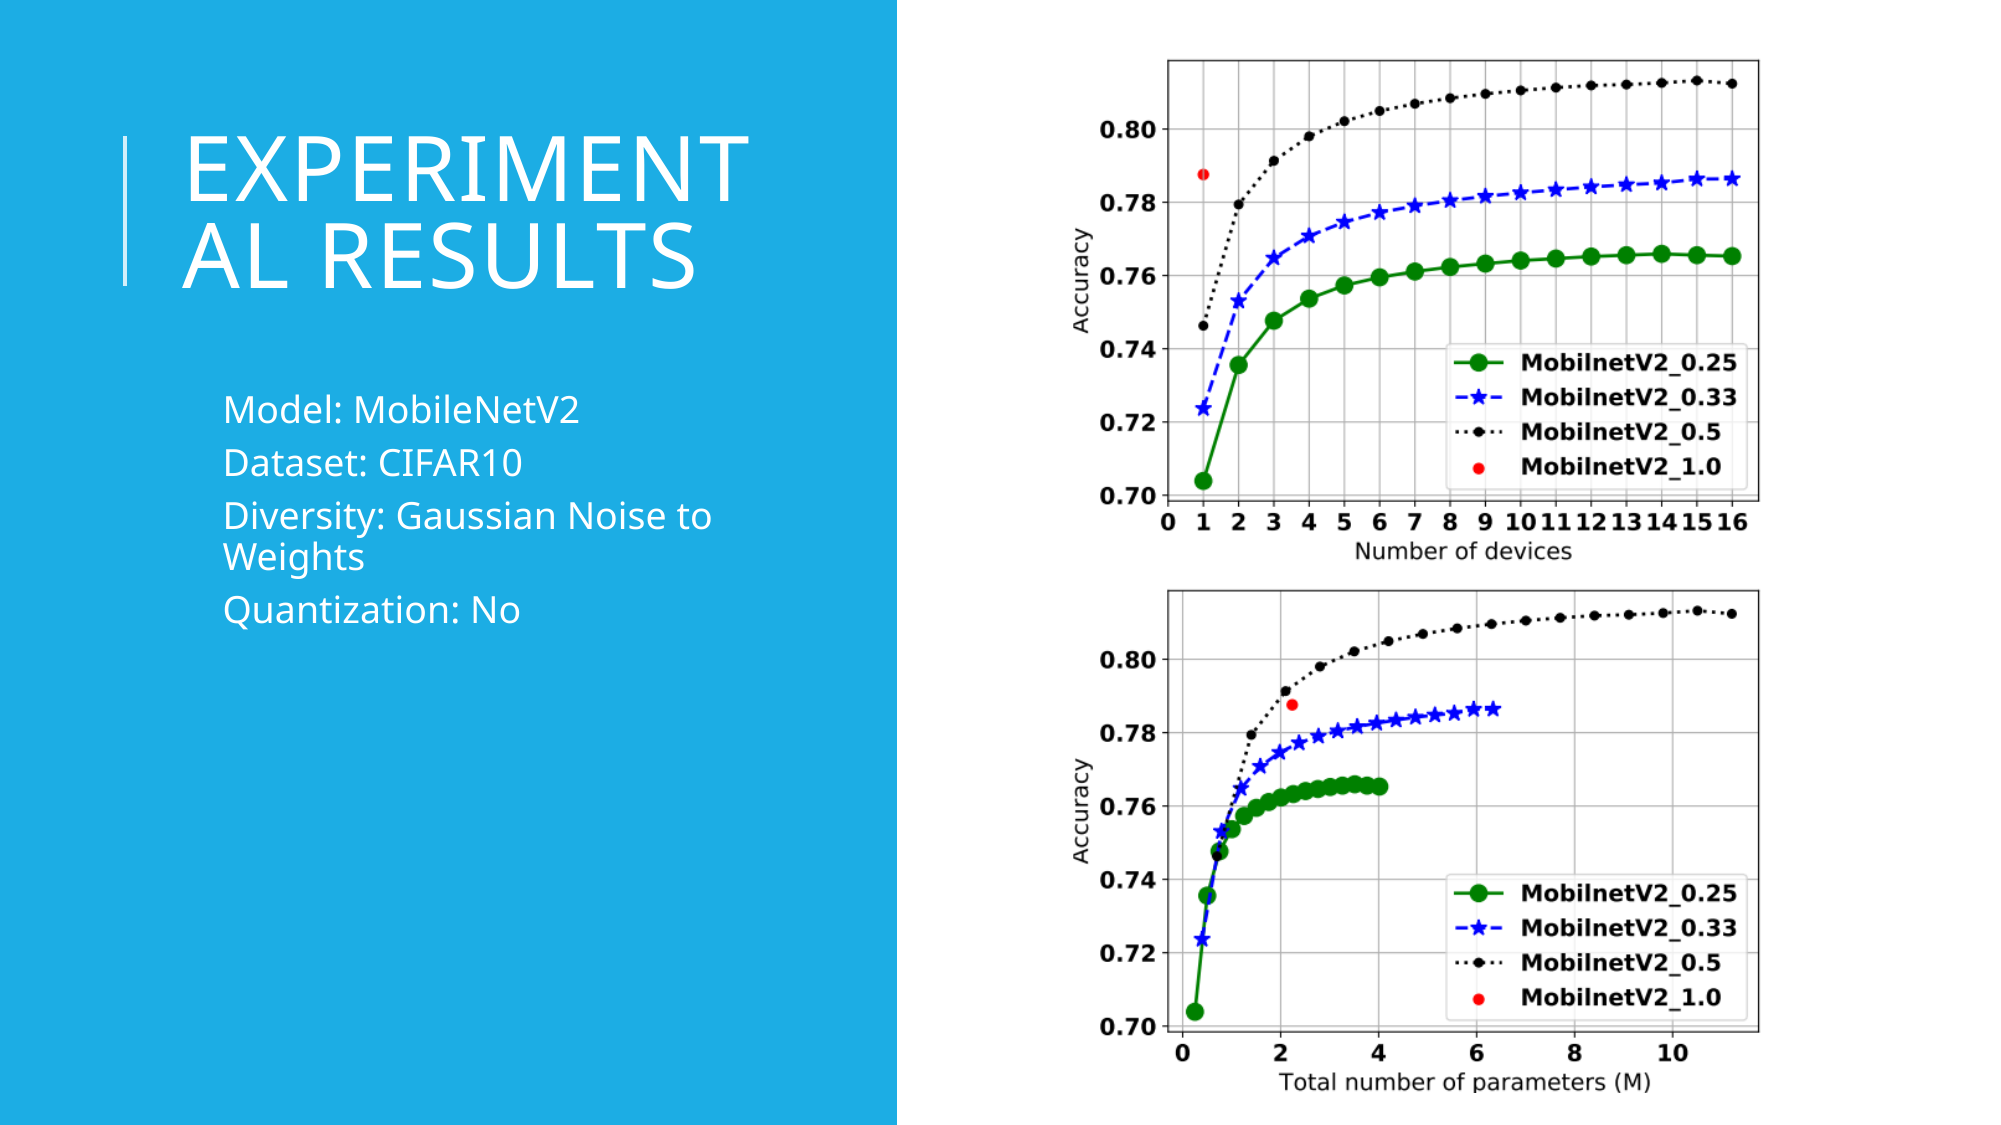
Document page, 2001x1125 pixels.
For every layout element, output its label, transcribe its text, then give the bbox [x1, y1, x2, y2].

picture [1073, 0, 1833, 1093]
text_box [0, 0, 898, 1125]
text_box Model: MobileNetV2 Dataset: CIFAR10 Diversity: Gaussian Noise to Weights Quantization: No [168, 383, 790, 1029]
title Experimental results [168, 96, 788, 342]
